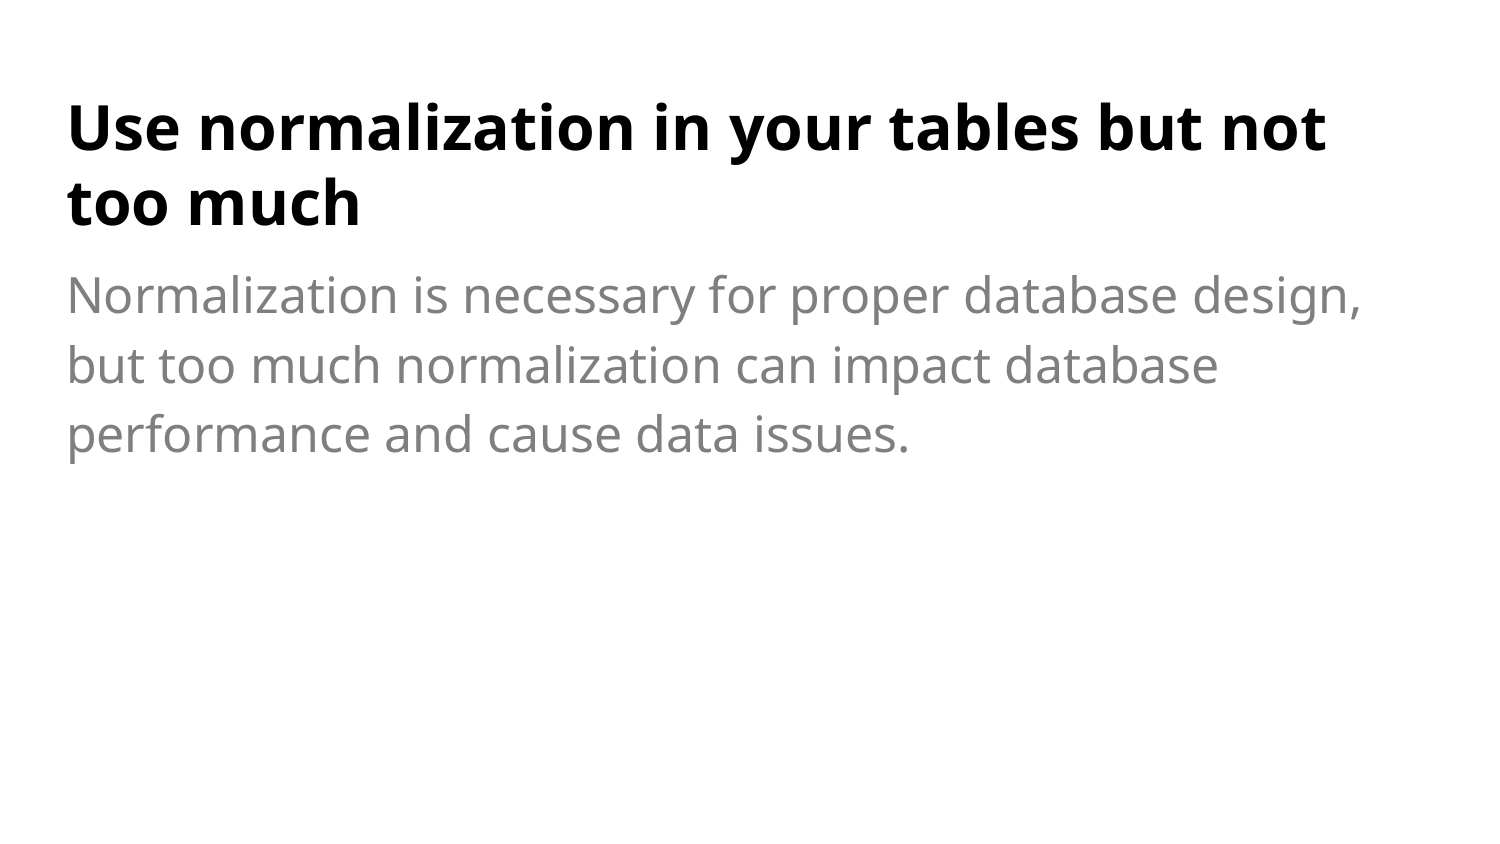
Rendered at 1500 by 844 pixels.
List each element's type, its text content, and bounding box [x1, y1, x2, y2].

list Normalization is necessary for proper database design, but too much normalization can impact database performance and cause data issues. [51, 240, 1449, 801]
title Use normalization in your tables but not too much [51, 72, 1449, 176]
